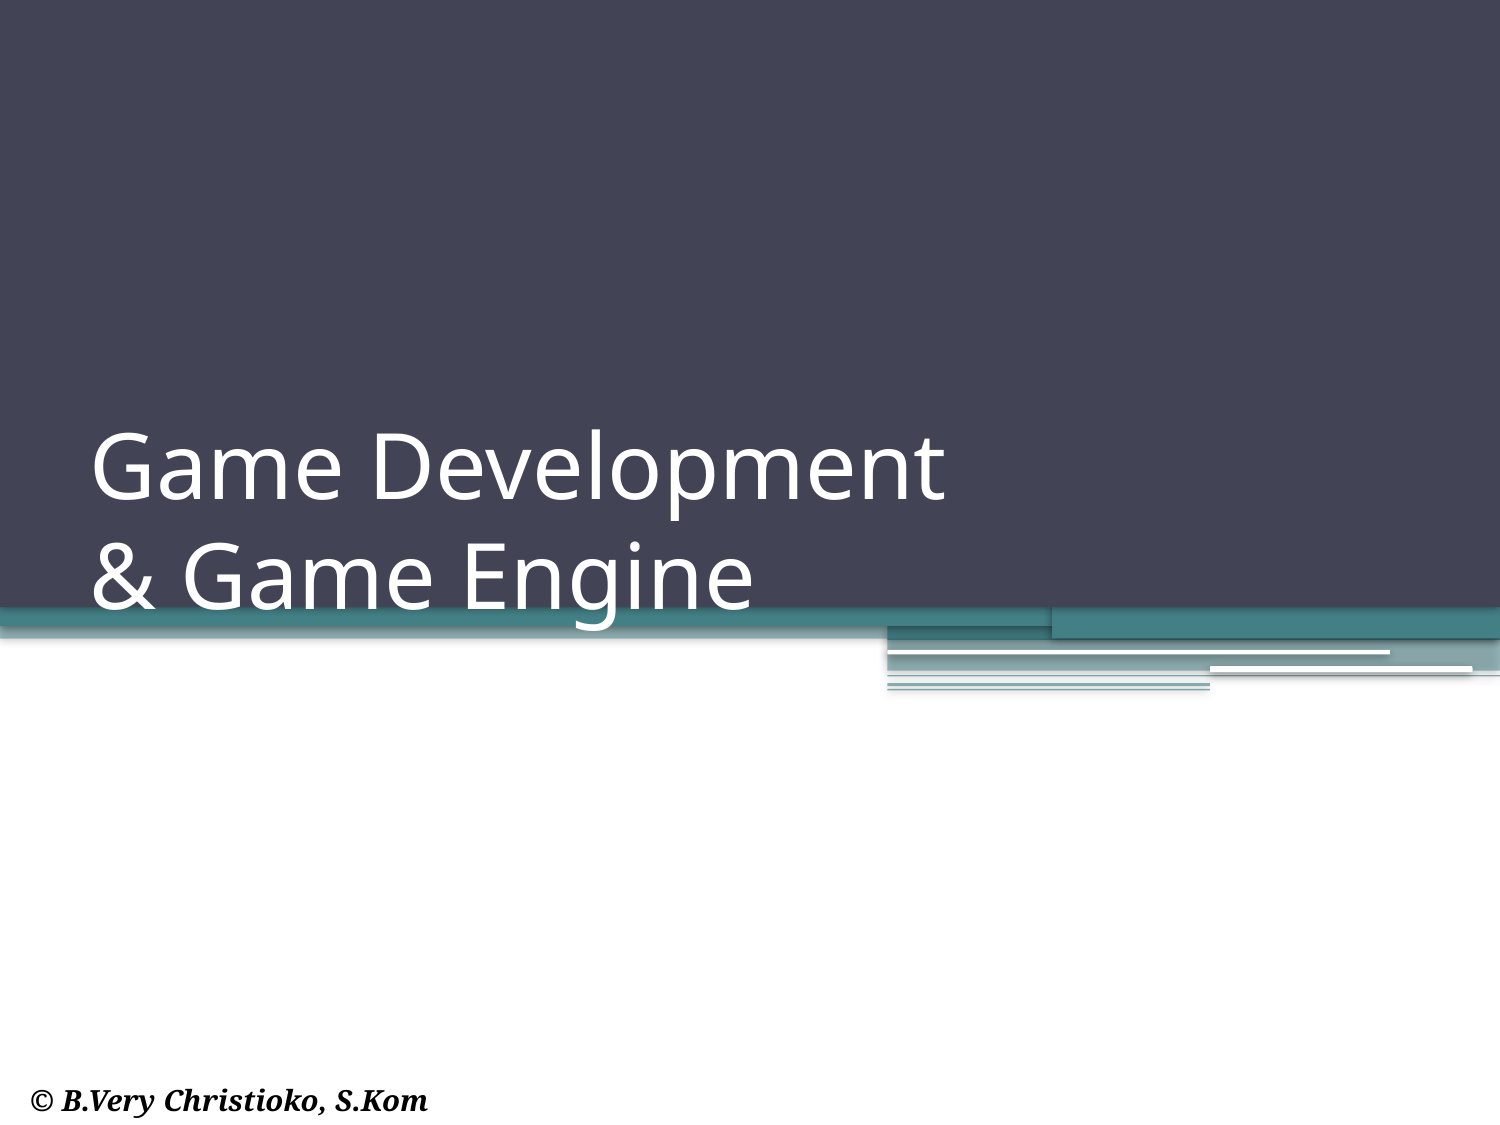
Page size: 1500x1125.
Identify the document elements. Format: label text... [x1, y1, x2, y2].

title Game Development & Game Engine [75, 394, 1463, 636]
text_box © B.Very Christioko, S.Kom [15, 1074, 444, 1125]
